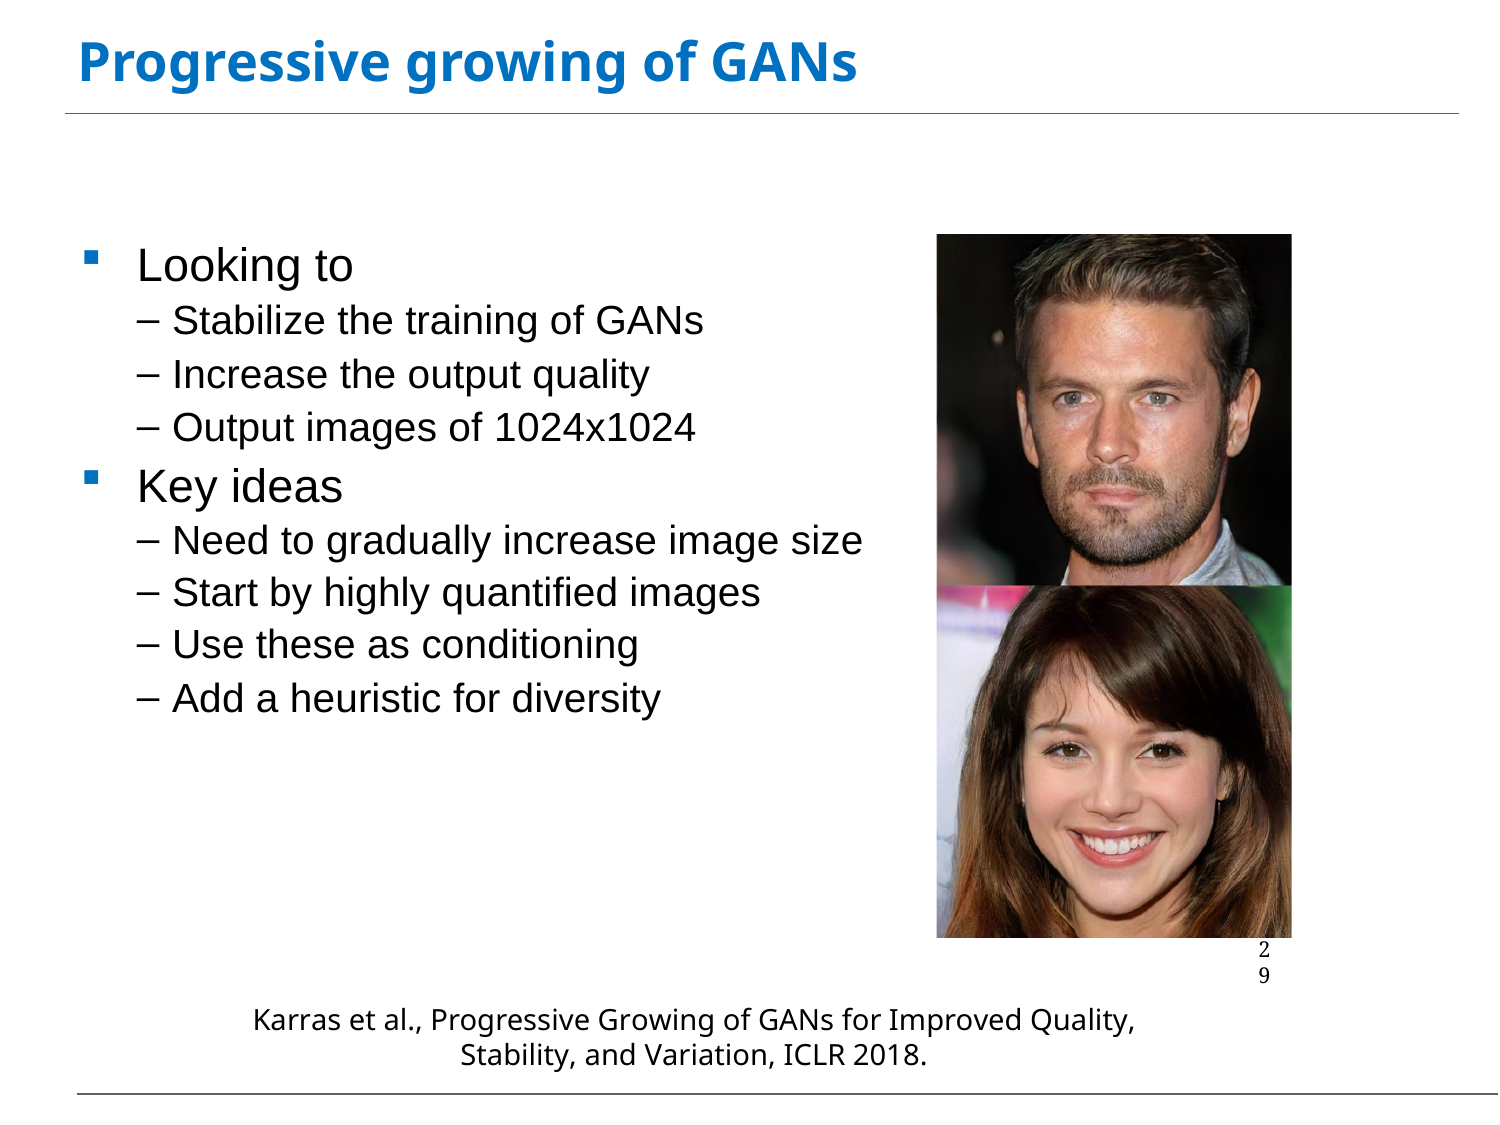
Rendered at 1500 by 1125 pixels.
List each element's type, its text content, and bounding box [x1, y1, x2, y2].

text_box Karras et al., Progressive Growing of GANs for Improved Quality, Stability, and Variation, ICLR 2018. [201, 1001, 1186, 1072]
text_box Looking to Stabilize the training of GANs Increase the output quality Output images of 1024x1024 Key ideas Need to gradually increase image size Start by highly quantified images Use these as conditioning Add a heuristic for diversity [79, 234, 888, 721]
text_box 29 [1256, 938, 1283, 988]
text_box [936, 234, 1292, 938]
title Progressive growing of GANs [62, 6, 1447, 114]
